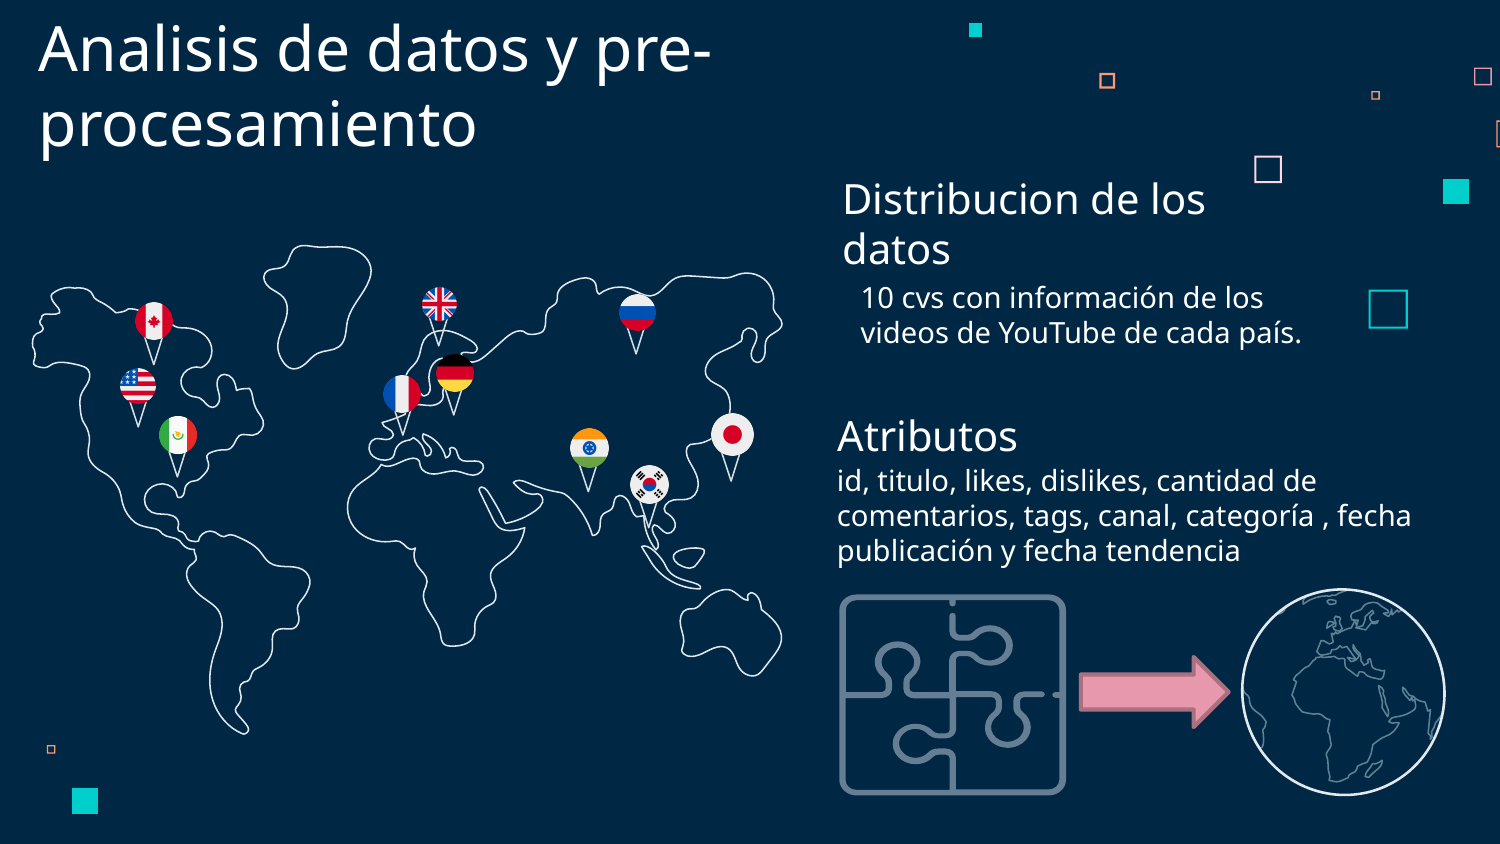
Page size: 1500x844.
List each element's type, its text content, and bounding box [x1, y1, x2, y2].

subtitle 10 cvs con información de los videos de YouTube de cada país. [845, 264, 1362, 359]
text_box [1229, 588, 1457, 796]
title Distribucion de los datos [827, 215, 1265, 288]
text_box [1368, 289, 1408, 329]
text_box [839, 594, 1067, 796]
text_box id, titulo, likes, dislikes, cantidad de comentarios, tags, canal, categoría , fecha publicación y fecha tendencia [821, 447, 1468, 569]
title Analisis de datos y pre-procesamiento [23, 78, 1126, 174]
text_box [1078, 655, 1224, 730]
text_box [31, 245, 784, 735]
text_box Atributos [822, 402, 1152, 447]
